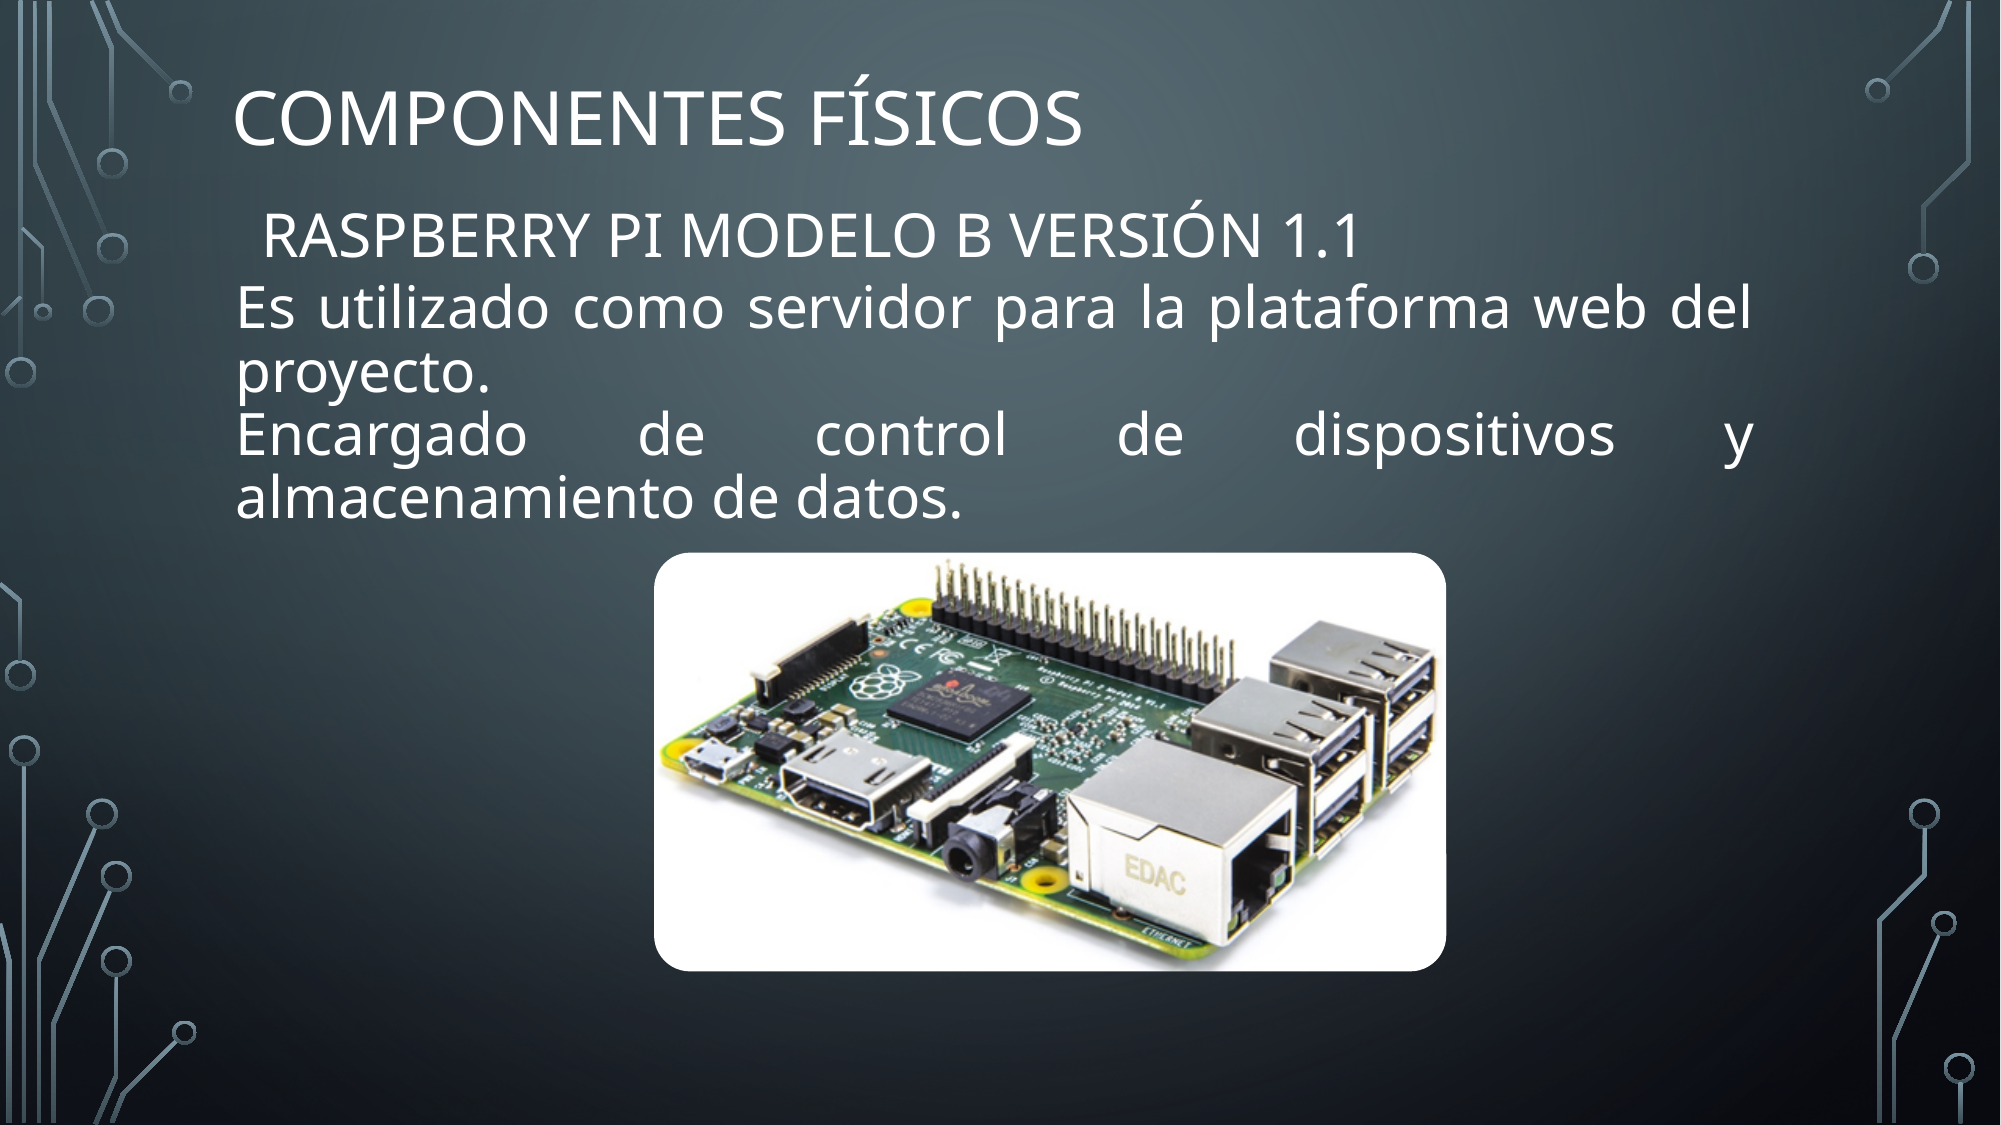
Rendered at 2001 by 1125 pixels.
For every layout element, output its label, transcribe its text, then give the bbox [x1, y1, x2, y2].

text_box Es utilizado como servidor para la plataforma web del proyecto. Encargado de control de dispositivos y almacenamiento de datos. [220, 270, 1771, 540]
text_box Raspberry Pi Modelo B Versión 1.1 [141, 176, 1503, 299]
picture [653, 552, 1447, 972]
title Componentes físicos [216, 0, 1713, 243]
